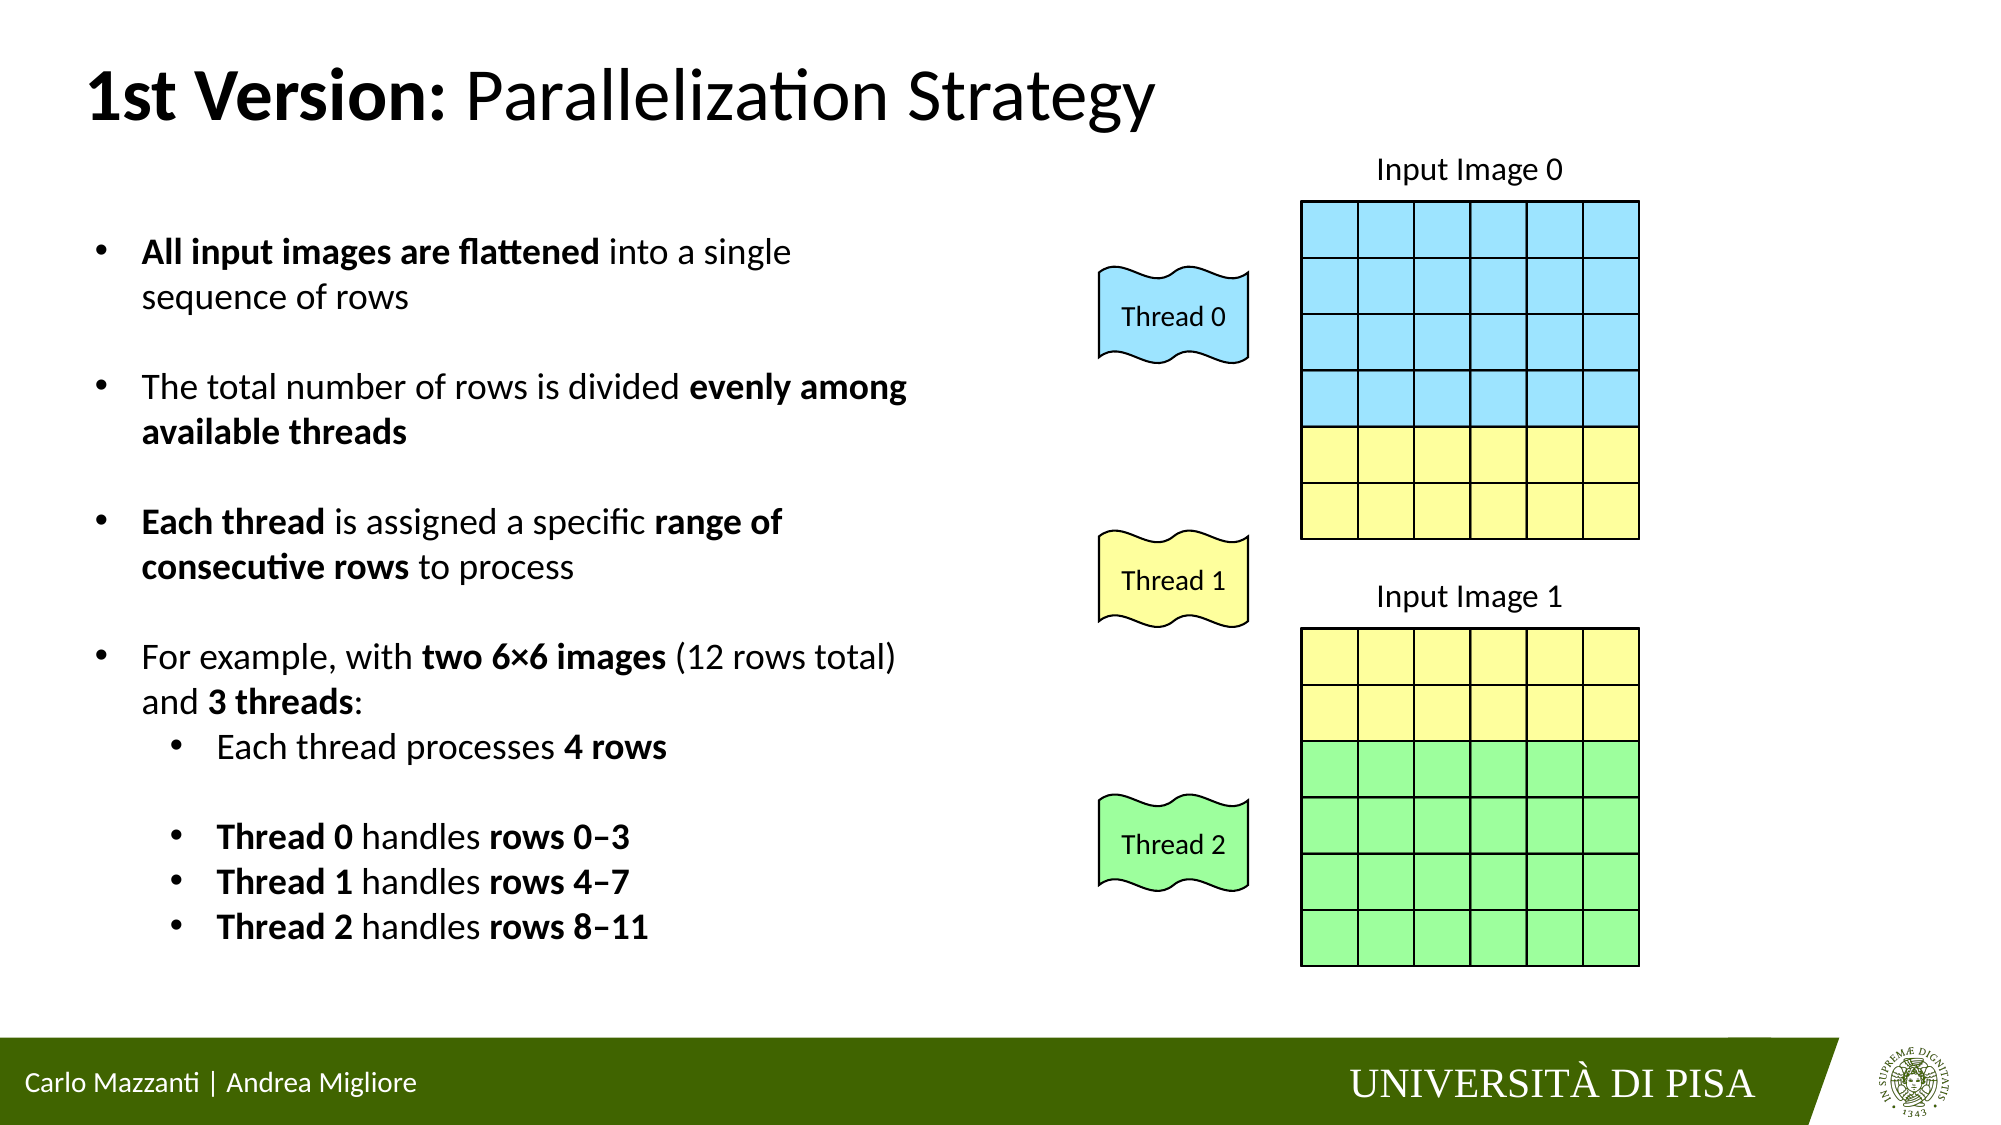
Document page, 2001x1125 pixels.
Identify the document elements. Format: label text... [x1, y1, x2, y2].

text_box Thread 0 [1097, 265, 1250, 365]
text_box [1727, 1036, 1841, 1125]
text_box Thread 1 [1097, 529, 1250, 629]
text_box Università di Pisa [0, 1037, 1772, 1125]
picture [1300, 200, 1640, 540]
text_box Input Image 0 [1361, 139, 1579, 195]
text_box Carlo Mazzanti | Andrea Migliore [10, 1056, 1309, 1106]
picture [1879, 1047, 1949, 1117]
picture [1300, 627, 1640, 967]
text_box 1st Version: Parallelization Strategy [70, 37, 1173, 143]
text_box Thread 2 [1097, 793, 1250, 893]
text_box All input images are flattened into a single sequence of rows The total number of rows is divided evenly among available threads Each thread is assigned a specific range of consecutive rows to process For example, with two 6×6 images (12 rows total) and 3 threads: Each thread processes 4 rows Thread 0 handles rows 0–3 Thread 1 handles rows 4–7 Thread 2 handles rows 8–11 [80, 219, 957, 955]
text_box Input Image 1 [1361, 567, 1579, 622]
